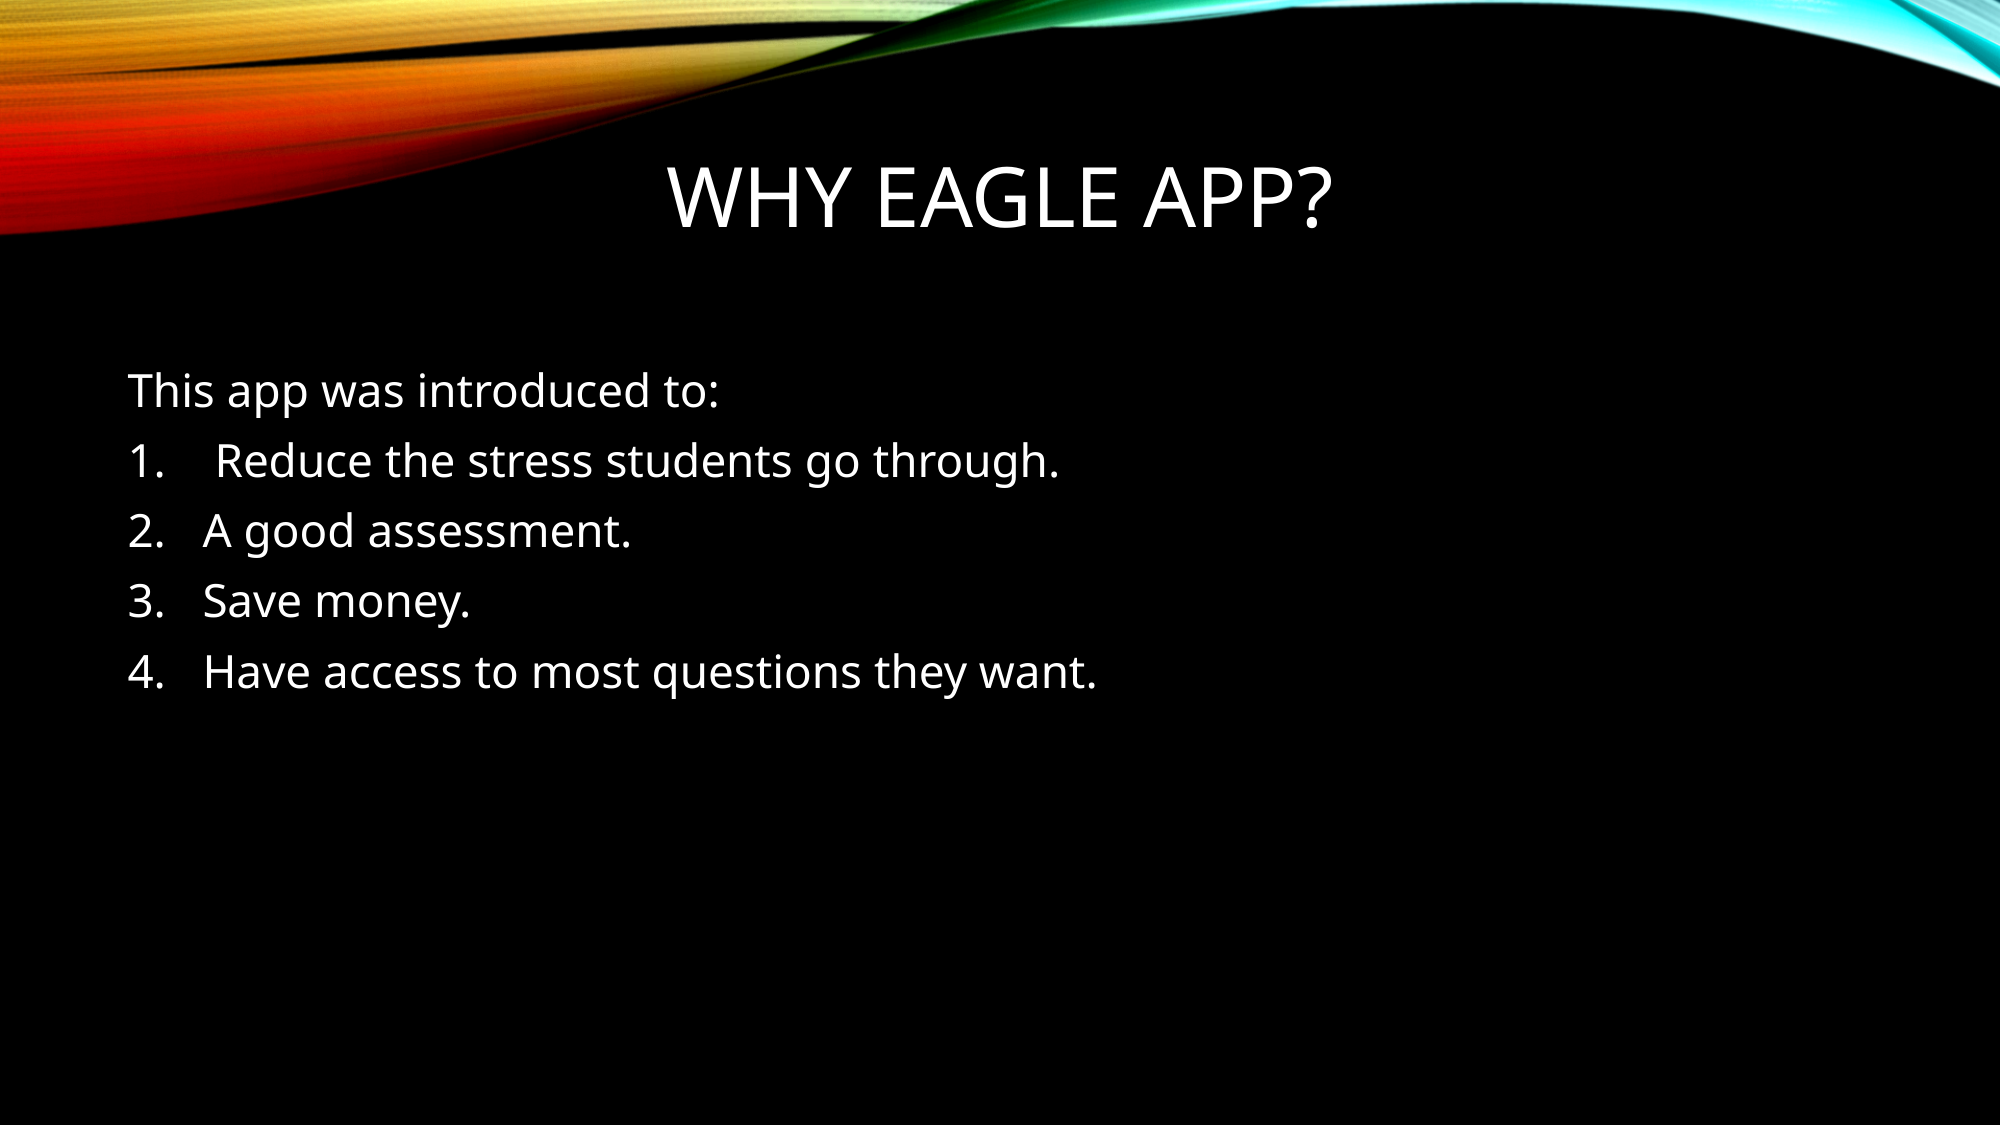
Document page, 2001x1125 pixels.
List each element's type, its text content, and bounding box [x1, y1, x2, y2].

list This app was introduced to: Reduce the stress students go through. A good assessment. Save money. Have access to most questions they want. [112, 360, 1888, 1021]
picture [0, 0, 2000, 237]
title Why eagle app? [293, 94, 1707, 307]
